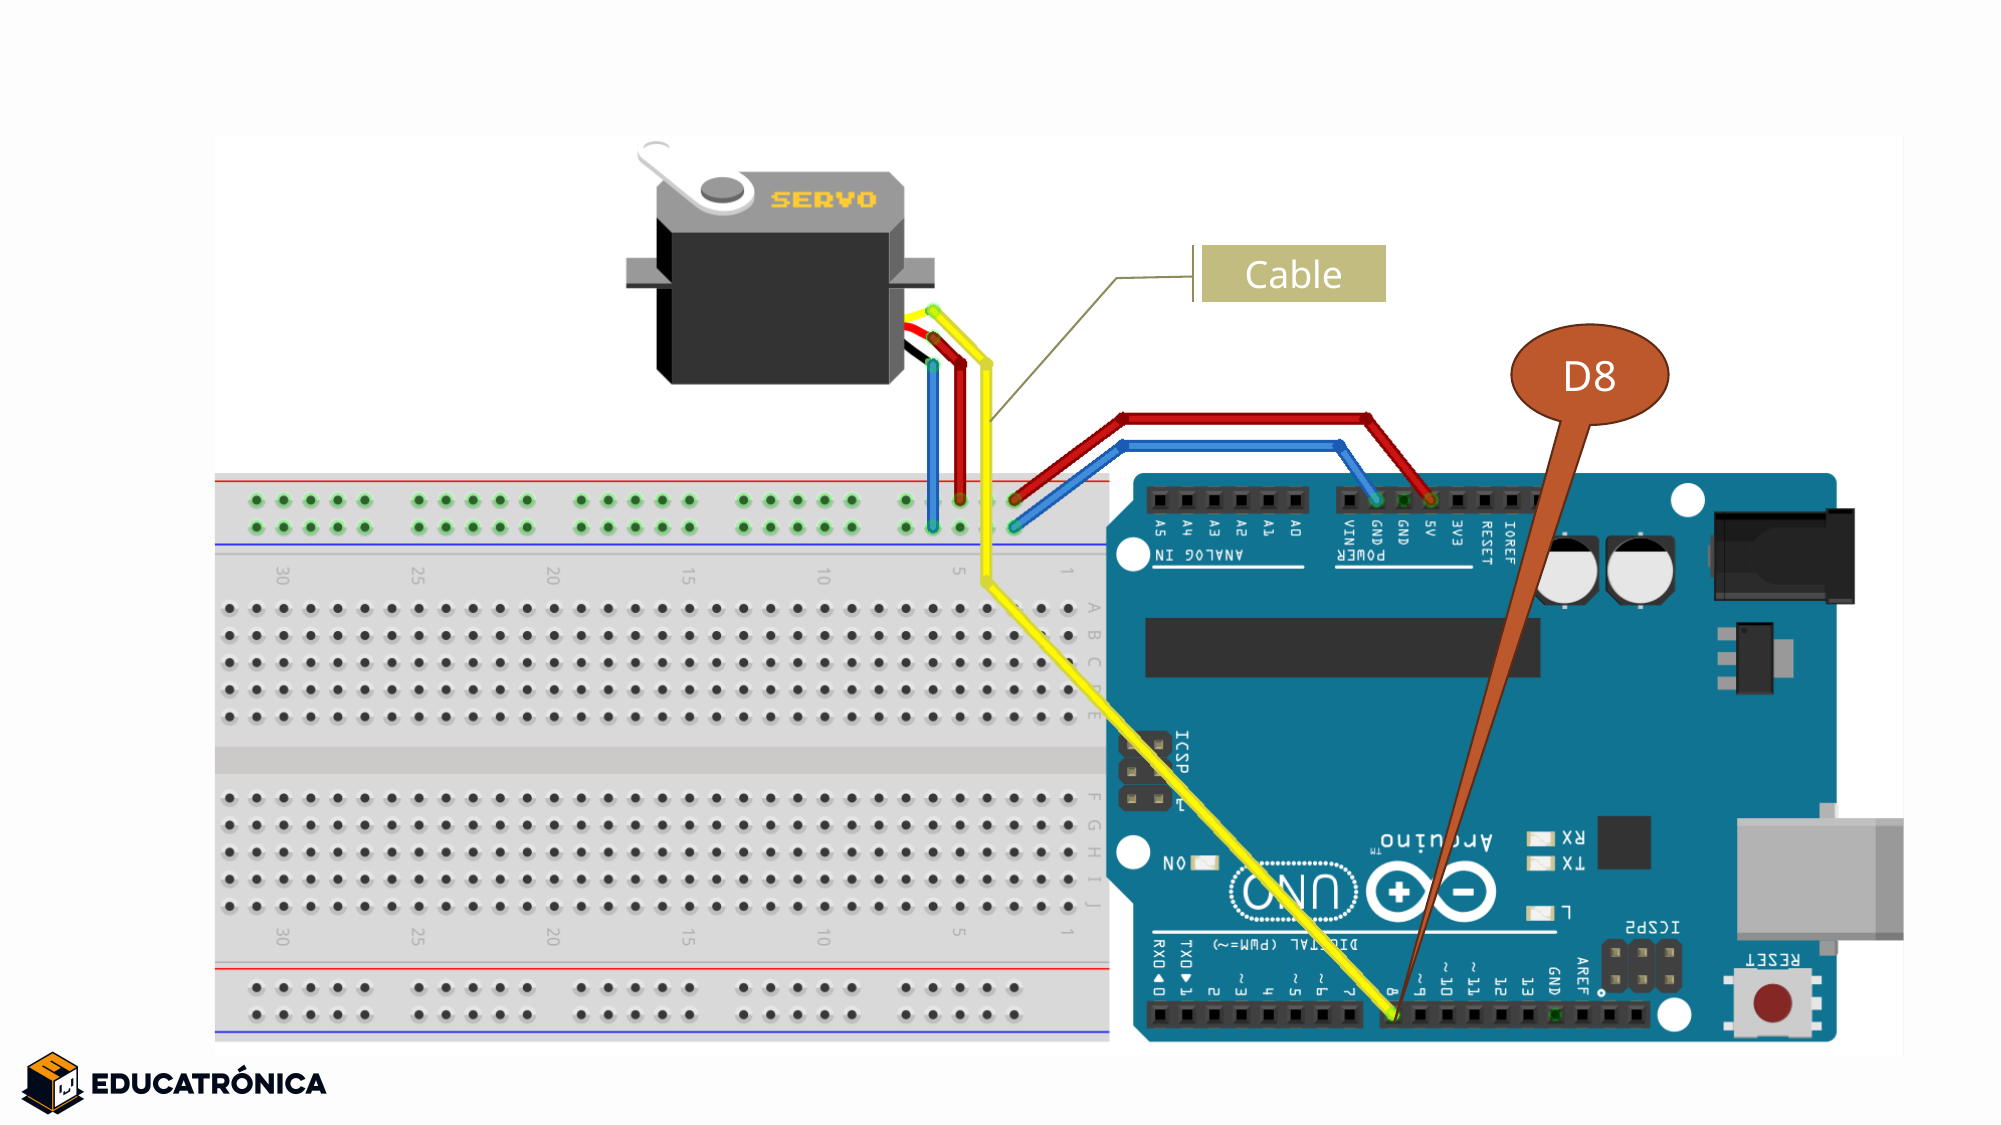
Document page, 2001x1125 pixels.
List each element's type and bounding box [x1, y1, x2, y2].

picture [19, 136, 1910, 1118]
